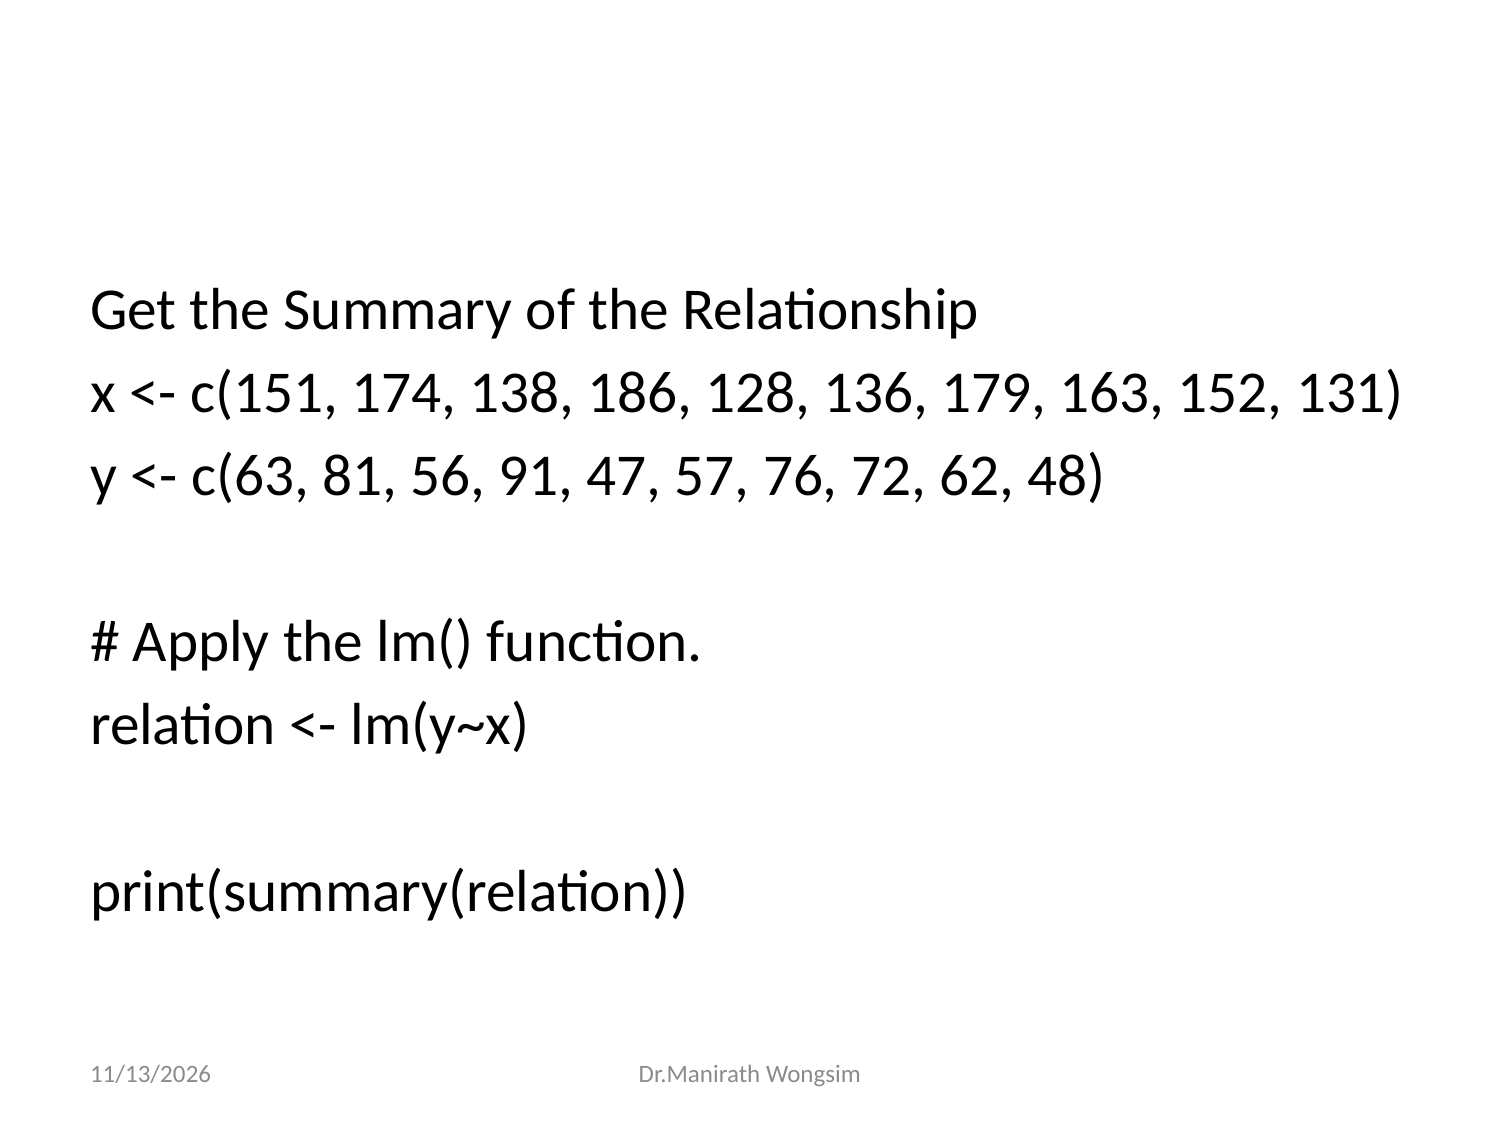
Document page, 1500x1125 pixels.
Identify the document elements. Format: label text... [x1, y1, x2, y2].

footer Dr.Manirath Wongsim [512, 1042, 988, 1103]
list Get the Summary of the Relationship x <- c(151, 174, 138, 186, 128, 136, 179, 163, 152, 131) y <- c(63, 81, 56, 91, 47, 57, 76, 72, 62, 48) # Apply the lm() function. relation <- lm(y~x) print(summary(relation)) [75, 262, 1425, 1005]
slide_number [75, 1042, 425, 1103]
